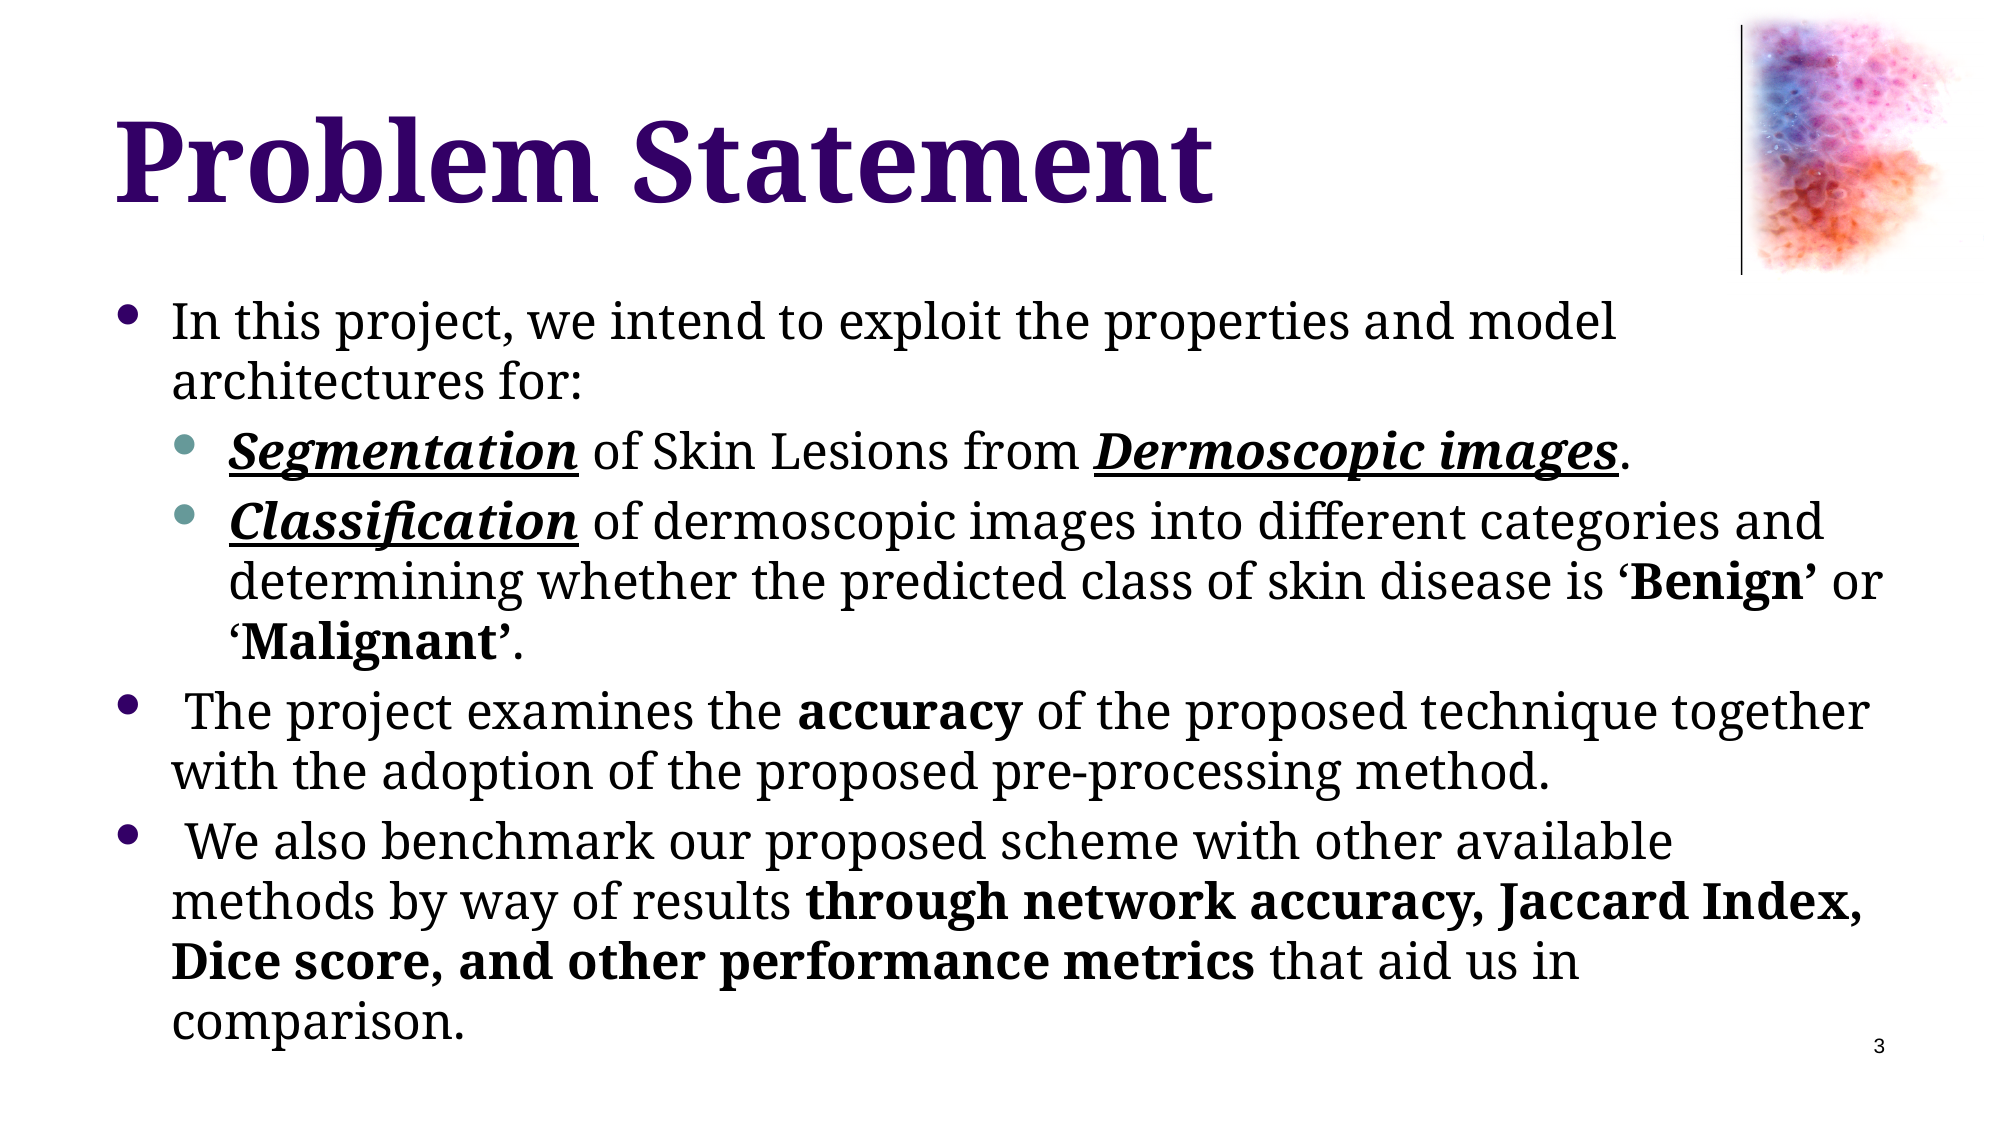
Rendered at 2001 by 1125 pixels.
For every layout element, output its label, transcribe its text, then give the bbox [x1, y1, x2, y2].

title Problem Statement [99, 20, 1750, 233]
list In this project, we intend to exploit the properties and model architectures for: Segmentation of Skin Lesions from Dermoscopic images. Classification of dermoscopic images into different categories and determining whether the predicted class of skin disease is ‘Benign’ or ‘Malignant’. The project examines the accuracy of the proposed technique together with the adoption of the proposed pre-processing method. We also benchmark our proposed scheme with other available methods by way of results through network accuracy, Jaccard Index, Dice score, and other performance metrics that aid us in comparison. [99, 282, 1900, 1078]
slide_number 3 [1433, 1025, 1900, 1100]
picture [1727, 7, 1984, 295]
